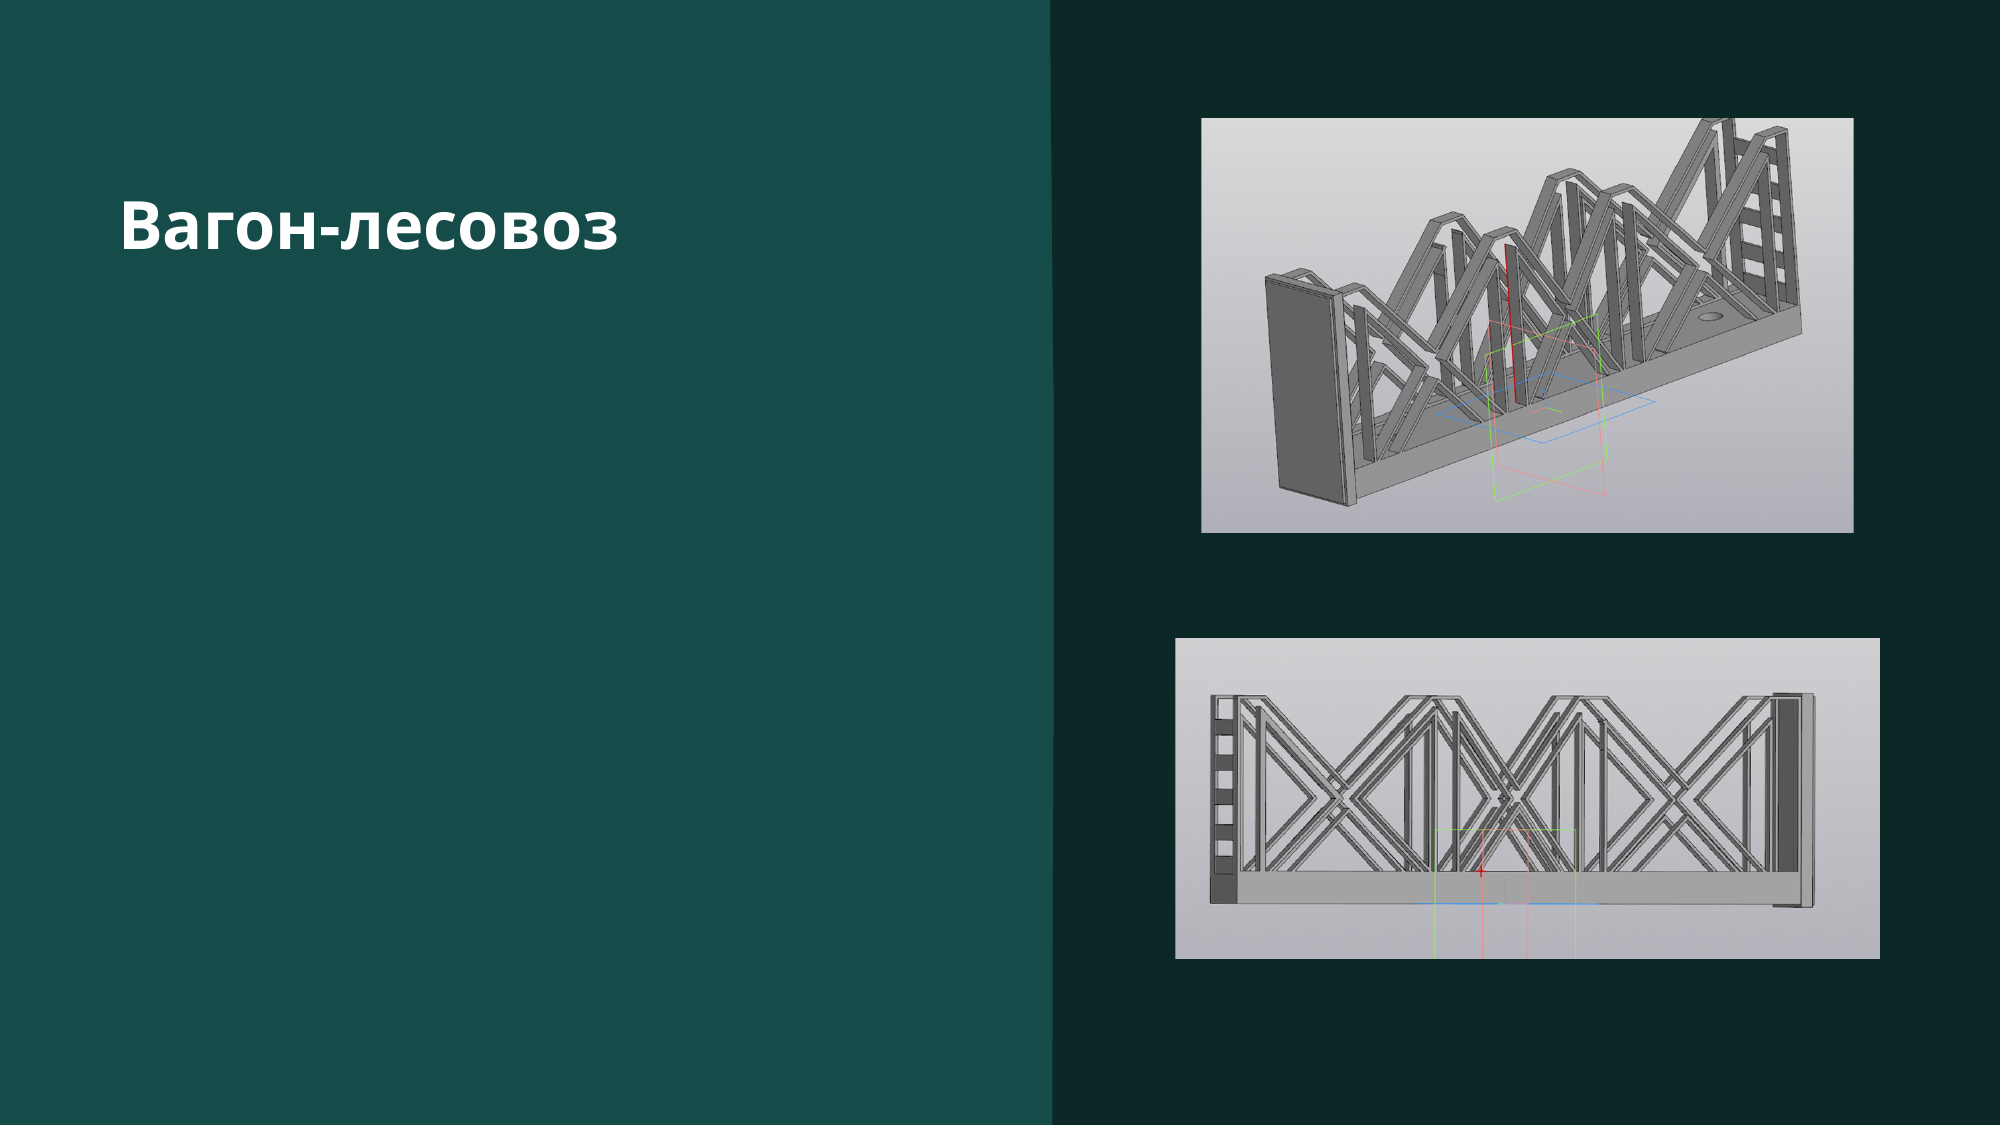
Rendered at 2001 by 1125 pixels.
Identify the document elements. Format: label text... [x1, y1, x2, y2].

picture [1175, 638, 1880, 959]
title Вагон-лесовоз [118, 101, 937, 344]
text_box [1048, 0, 2000, 1125]
text_box [0, 0, 1053, 1125]
picture [1201, 118, 1854, 533]
